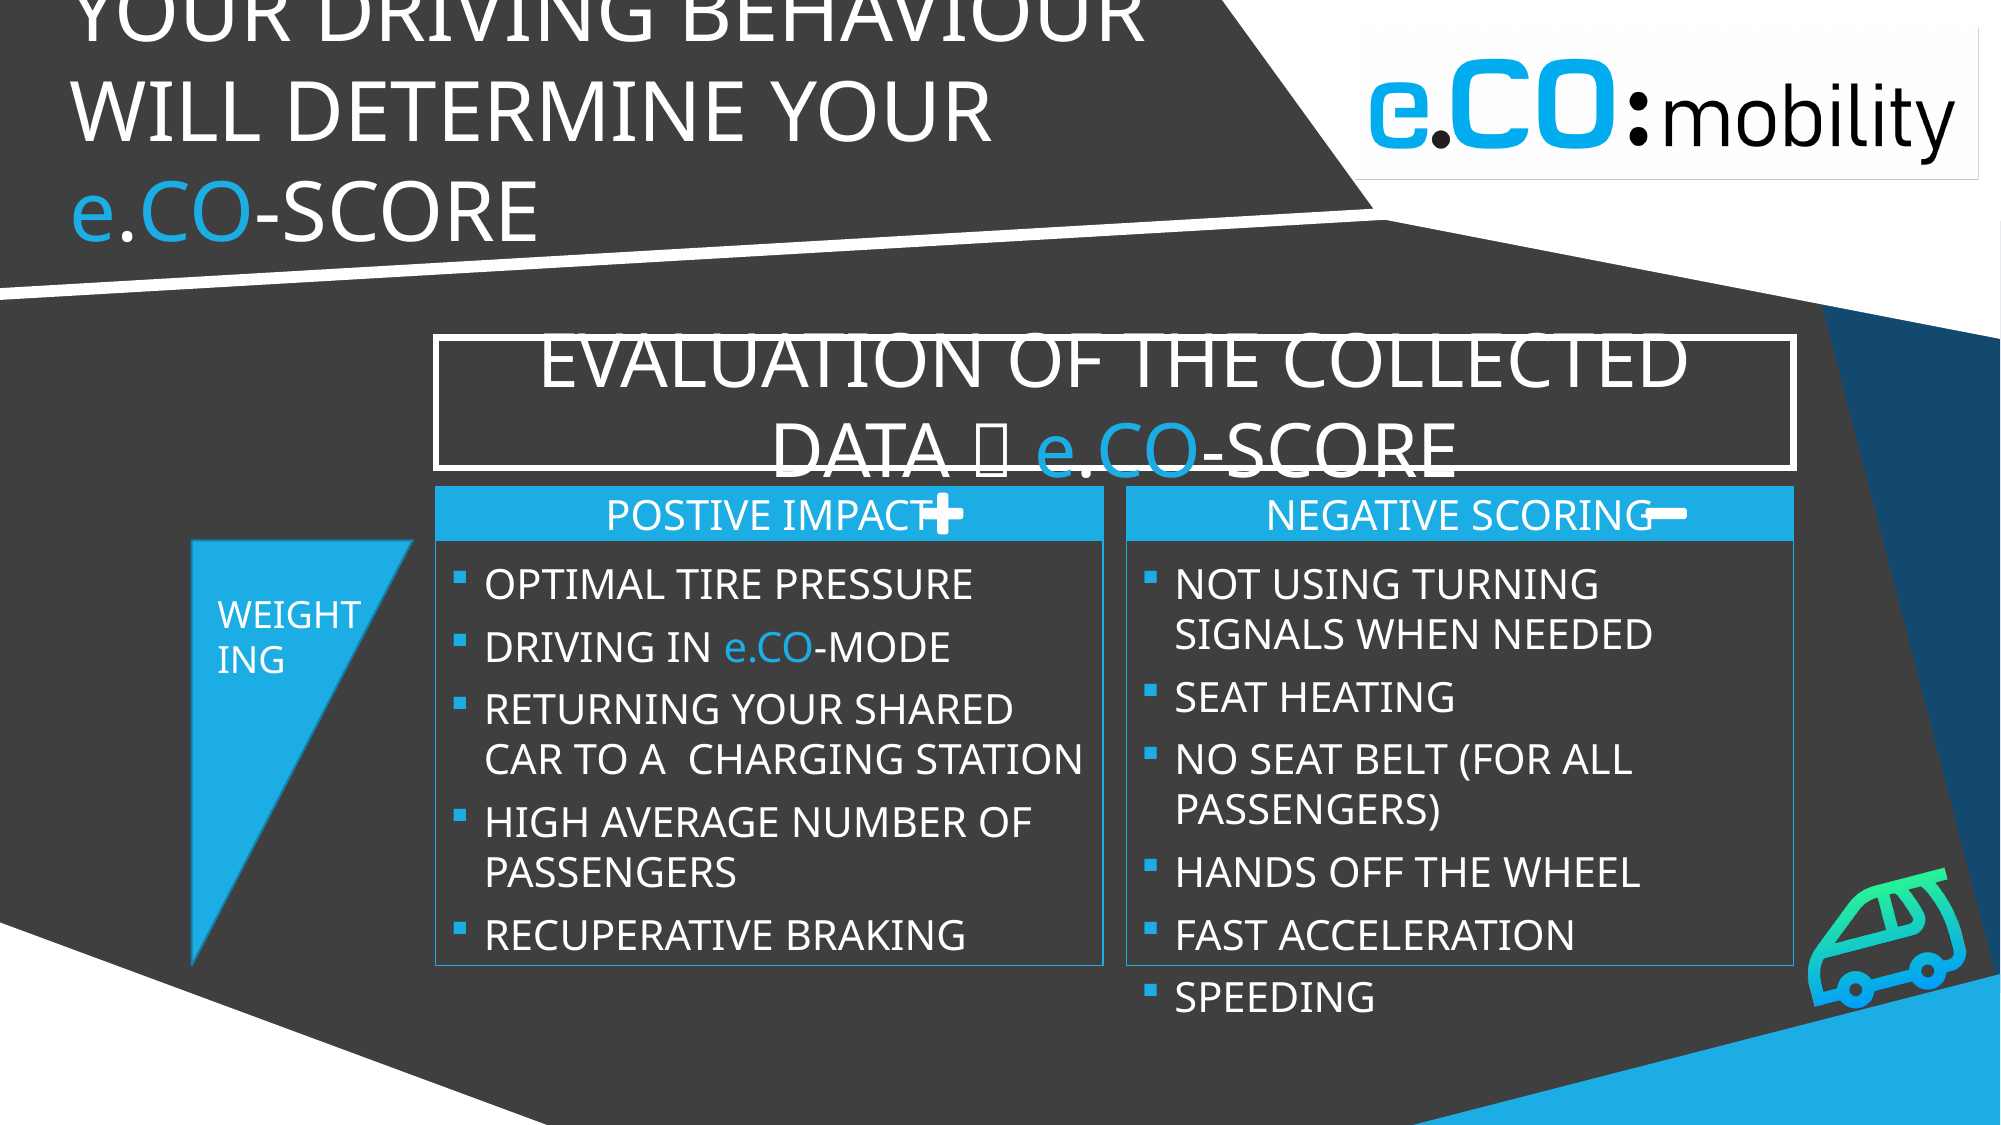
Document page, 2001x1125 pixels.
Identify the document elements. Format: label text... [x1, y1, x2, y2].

picture [1355, 27, 1979, 180]
text_box [1645, 507, 1687, 520]
picture [1816, 957, 1978, 1040]
text_box [922, 492, 964, 535]
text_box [191, 540, 413, 966]
text_box NEGATIVE SCORING [1126, 486, 1794, 540]
text_box YOUR DRIVING BEHAVIOUR WILL DETERMINE YOUR e.CO-SCORE [54, 0, 1198, 266]
text_box POSTIVE IMPACT [435, 486, 1103, 540]
text_box NOT USING TURNING SIGNALS WHEN NEEDED SEAT HEATING NO SEAT BELT (FOR ALL PASSENGERS) HANDS OFF THE WHEEL FAST ACCELERATION SPEEDING [1126, 540, 1794, 966]
picture [1850, 984, 1861, 995]
picture [1794, 846, 1964, 991]
text_box OPTIMAL TIRE PRESSURE DRIVING IN e.CO-MODE RETURNING YOUR SHARED CAR TO A CHARGING STATION HIGH AVERAGE NUMBER OF PASSENGERS RECUPERATIVE BRAKING [435, 540, 1103, 966]
text_box EVALUATION OF THE COLLECTED DATA  e.CO-SCORE [435, 337, 1795, 469]
picture [1922, 965, 1933, 976]
